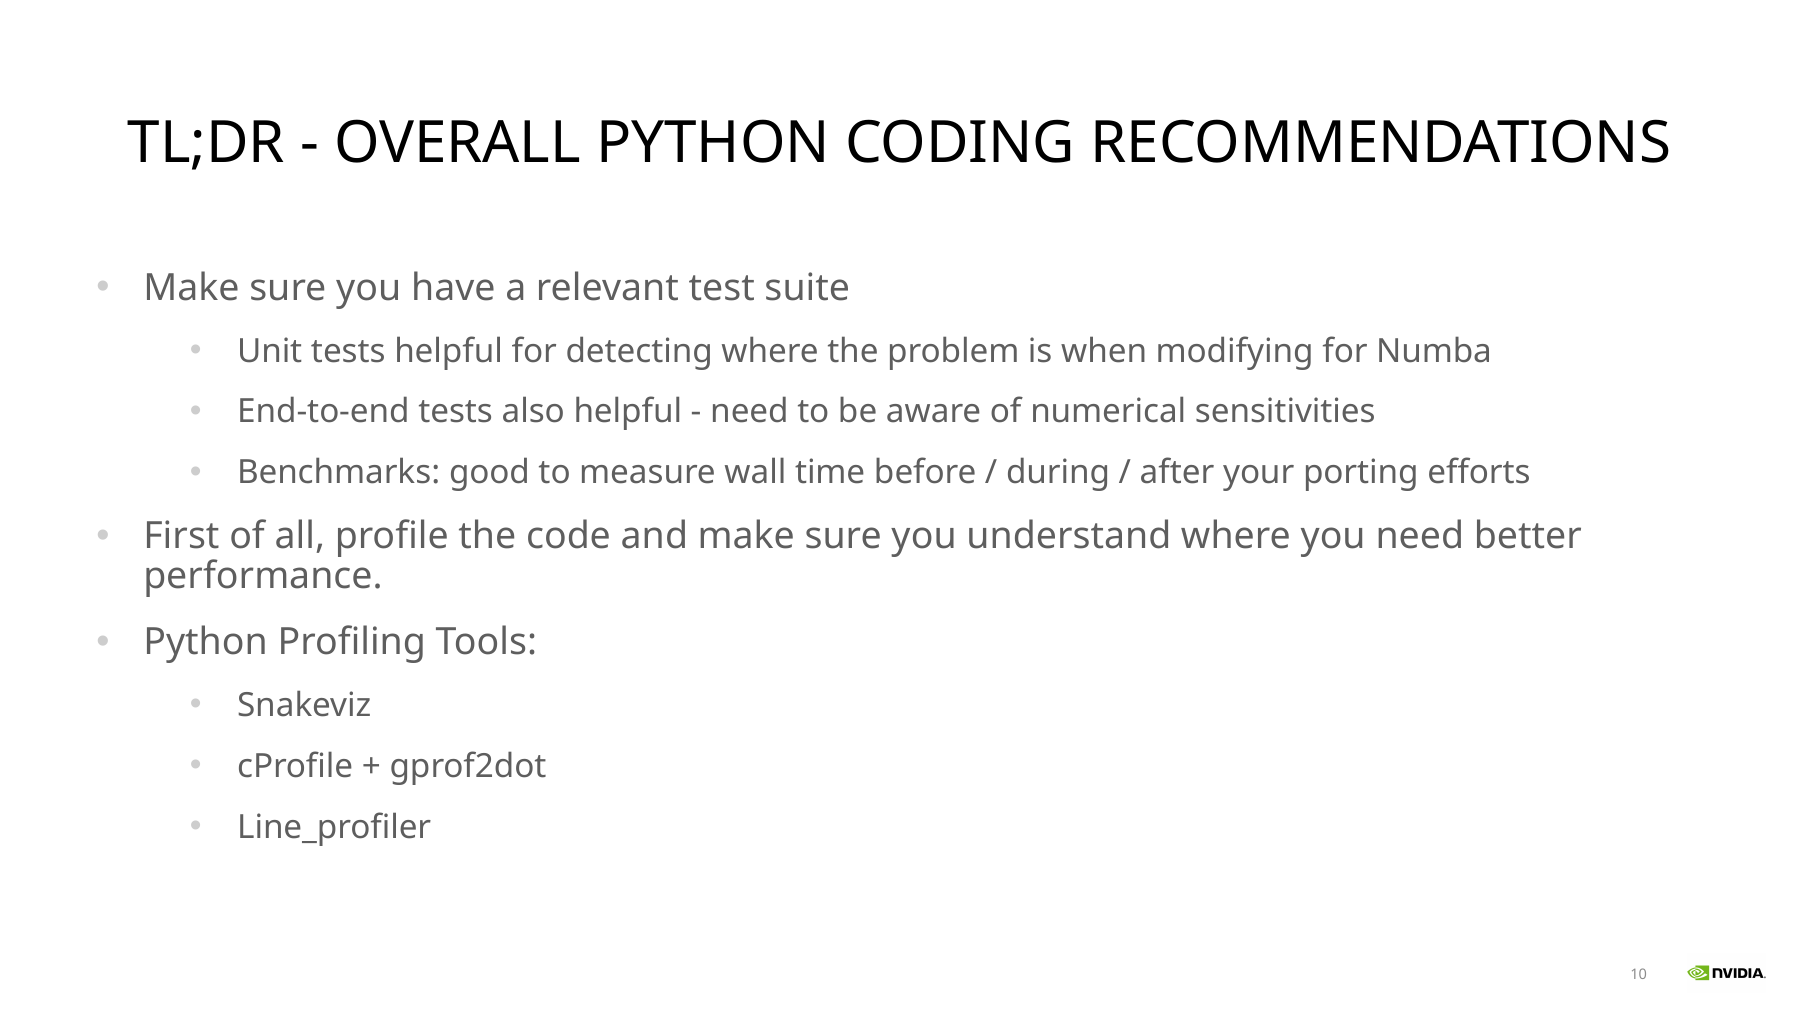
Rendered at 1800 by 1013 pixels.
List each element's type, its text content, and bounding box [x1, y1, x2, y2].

list Make sure you have a relevant test suite Unit tests helpful for detecting where the problem is when modifying for Numba End-to-end tests also helpful - need to be aware of numerical sensitivities Benchmarks: good to measure wall time before / during / after your porting efforts First of all, profile the code and make sure you understand where you need better performance. Python Profiling Tools: Snakeviz cProfile + gprof2dot Line_profiler [81, 260, 1714, 871]
title TL;DR - OVERALL PYTHON CODING RECOMMENDATIONS [81, 85, 1719, 183]
picture [1687, 953, 1766, 993]
